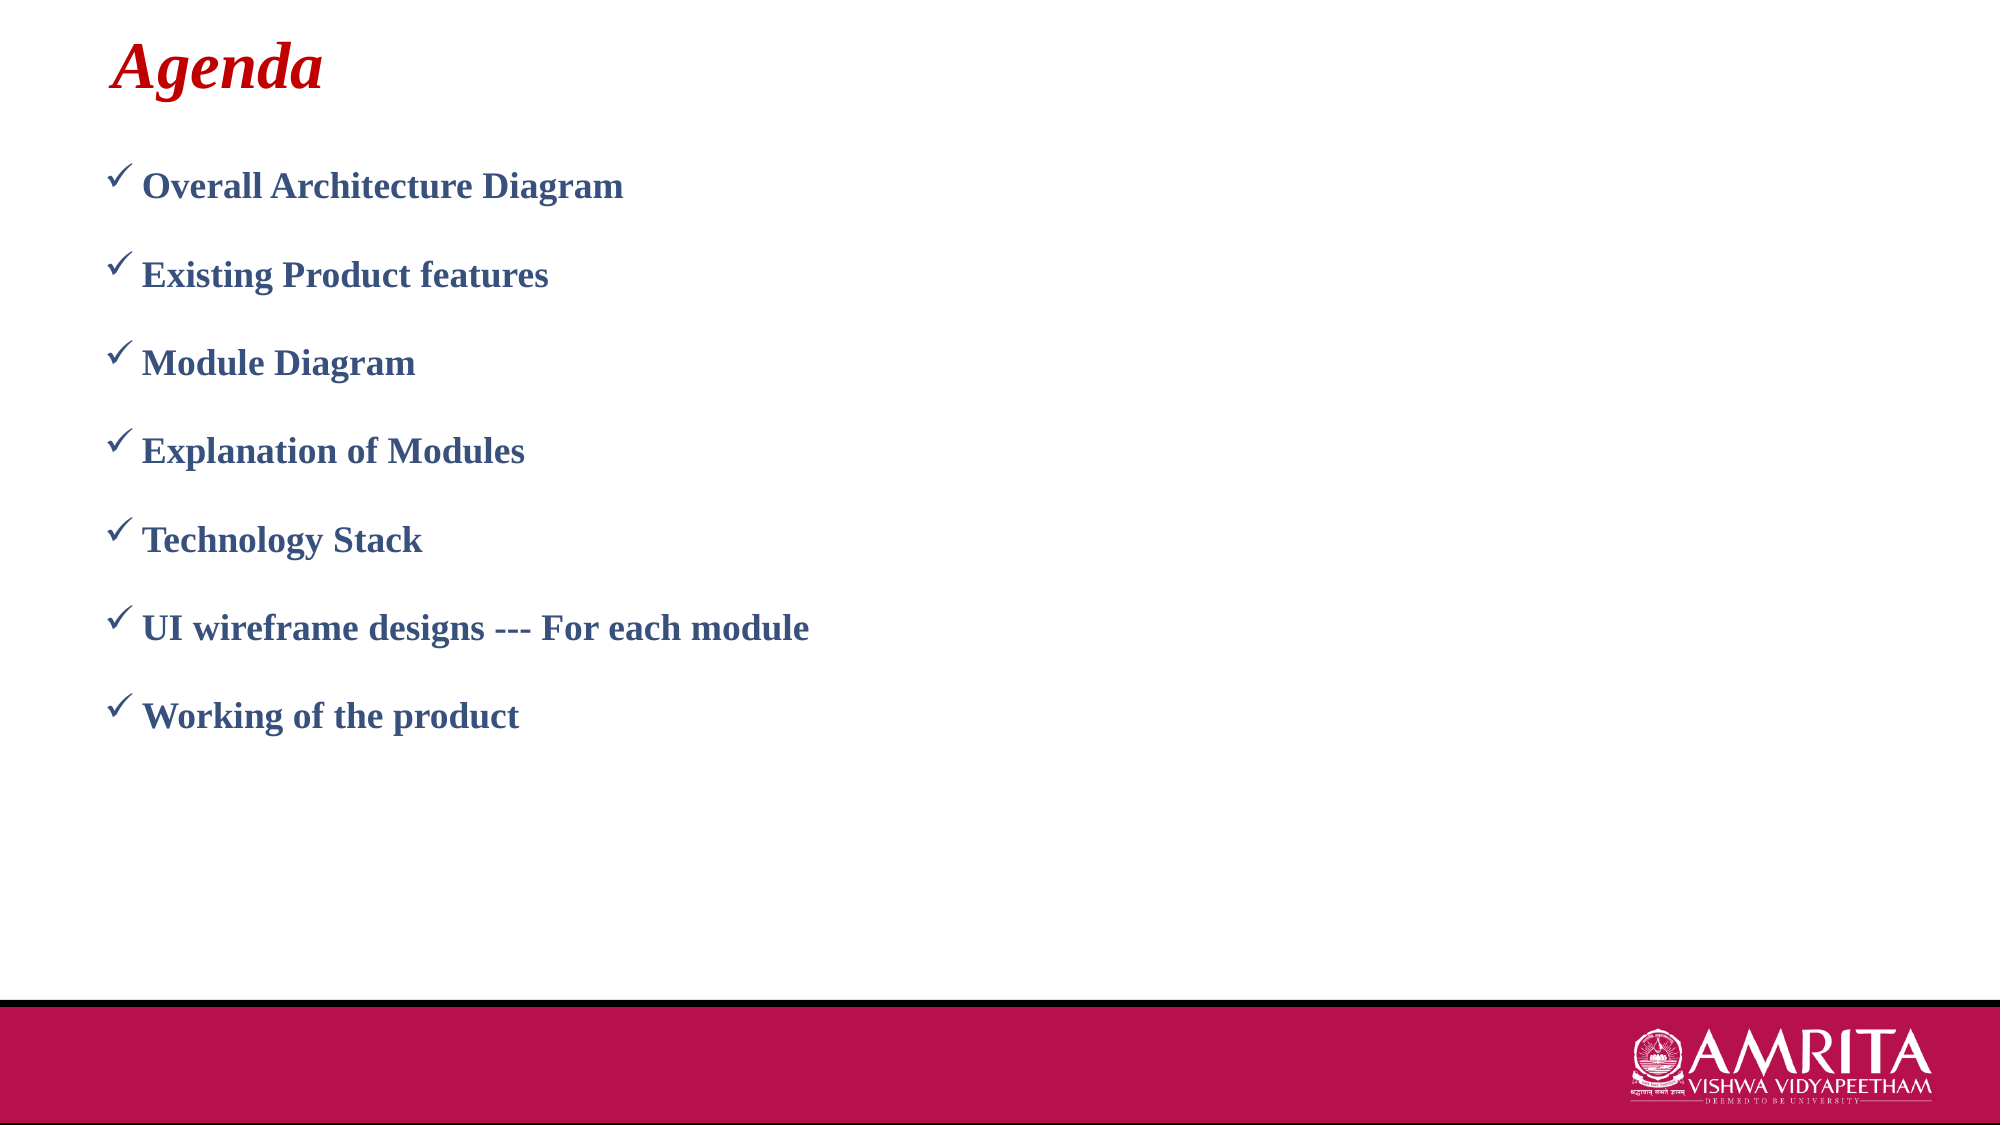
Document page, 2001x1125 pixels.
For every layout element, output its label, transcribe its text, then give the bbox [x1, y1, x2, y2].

list Overall Architecture Diagram Existing Product features Module Diagram Explanation of Modules Technology Stack UI wireframe designs --- For each module Working of the product [89, 131, 1875, 1000]
picture [1622, 1011, 1940, 1113]
title Agenda [97, 29, 1823, 105]
